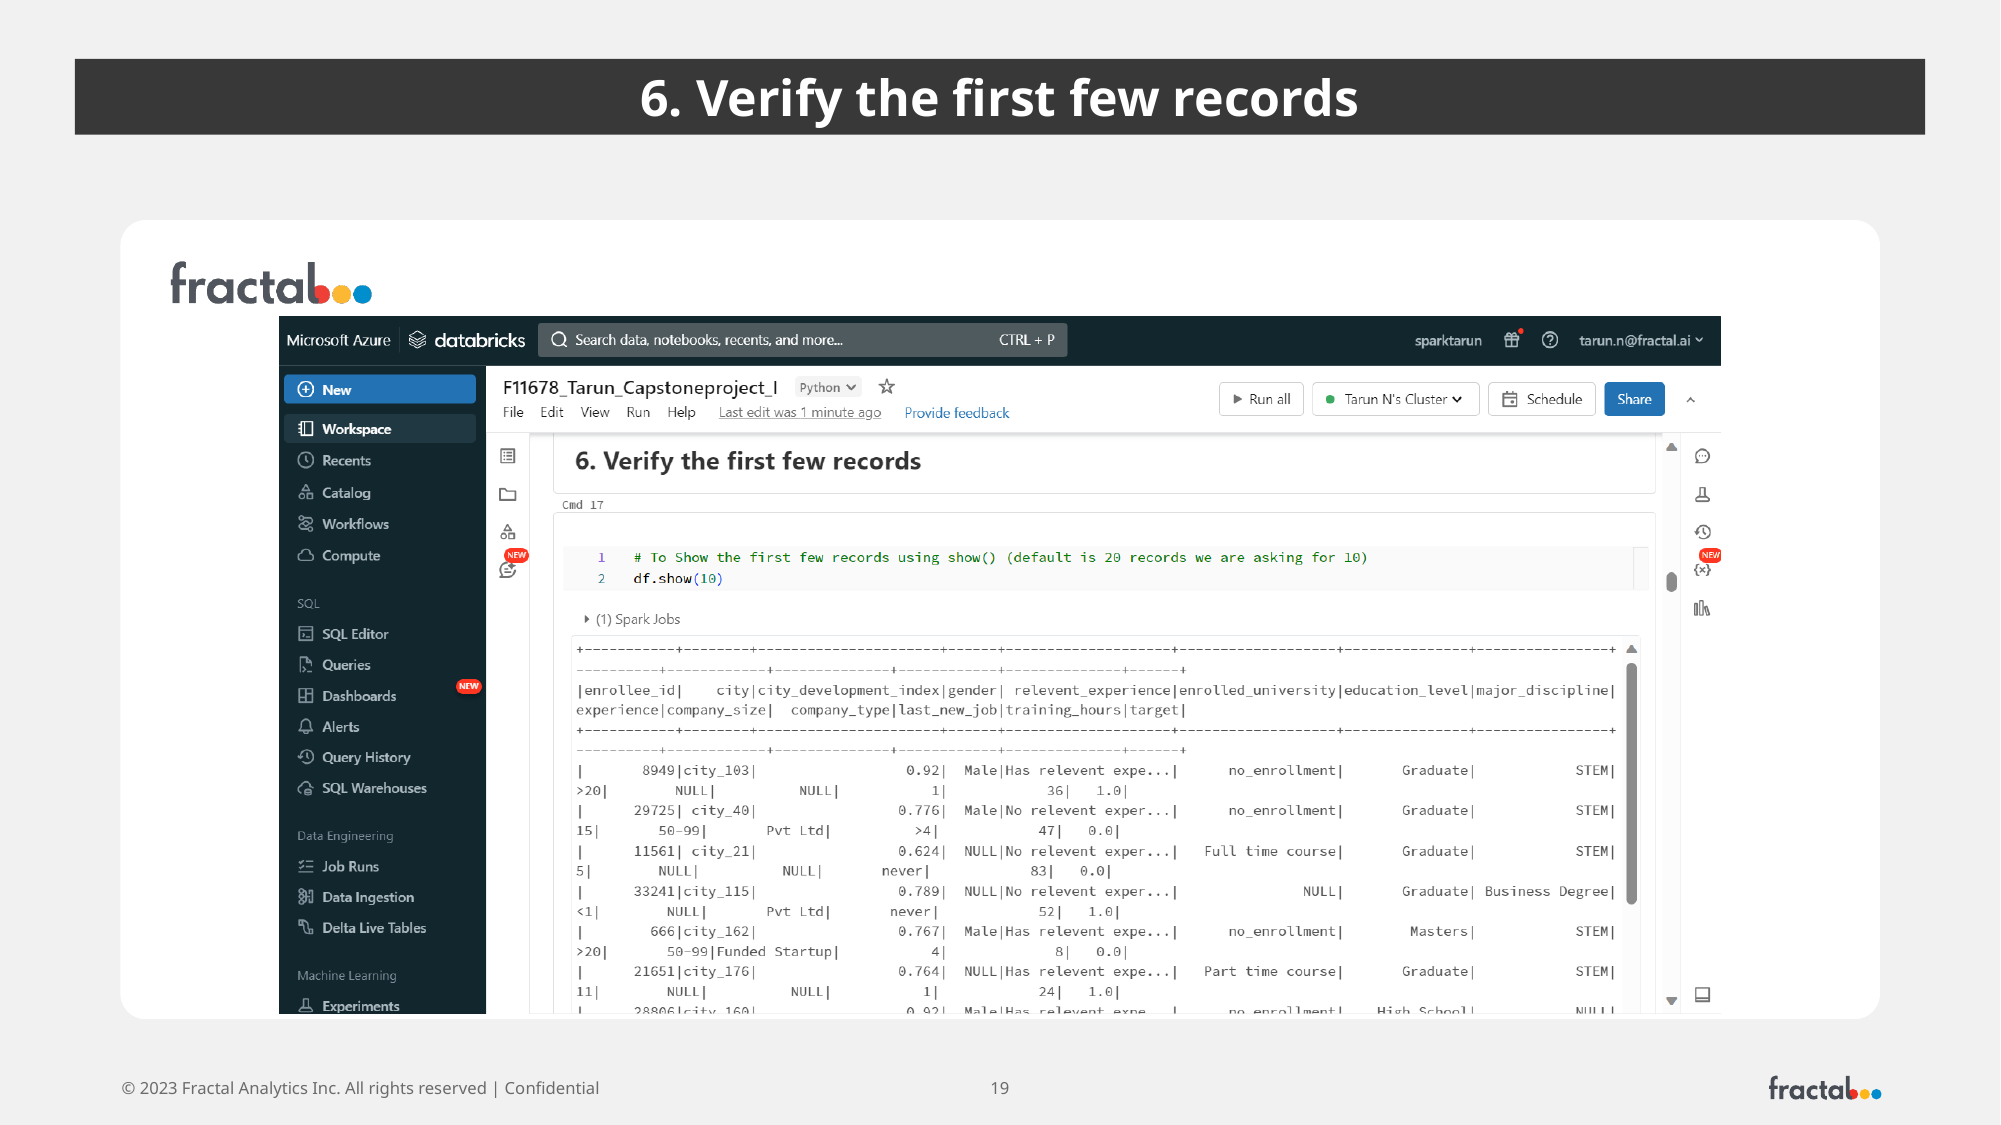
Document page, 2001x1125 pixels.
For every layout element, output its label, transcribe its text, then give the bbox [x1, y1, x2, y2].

title 6. Verify the first few records [74, 58, 1926, 135]
picture [170, 261, 372, 304]
picture [279, 316, 1721, 1014]
